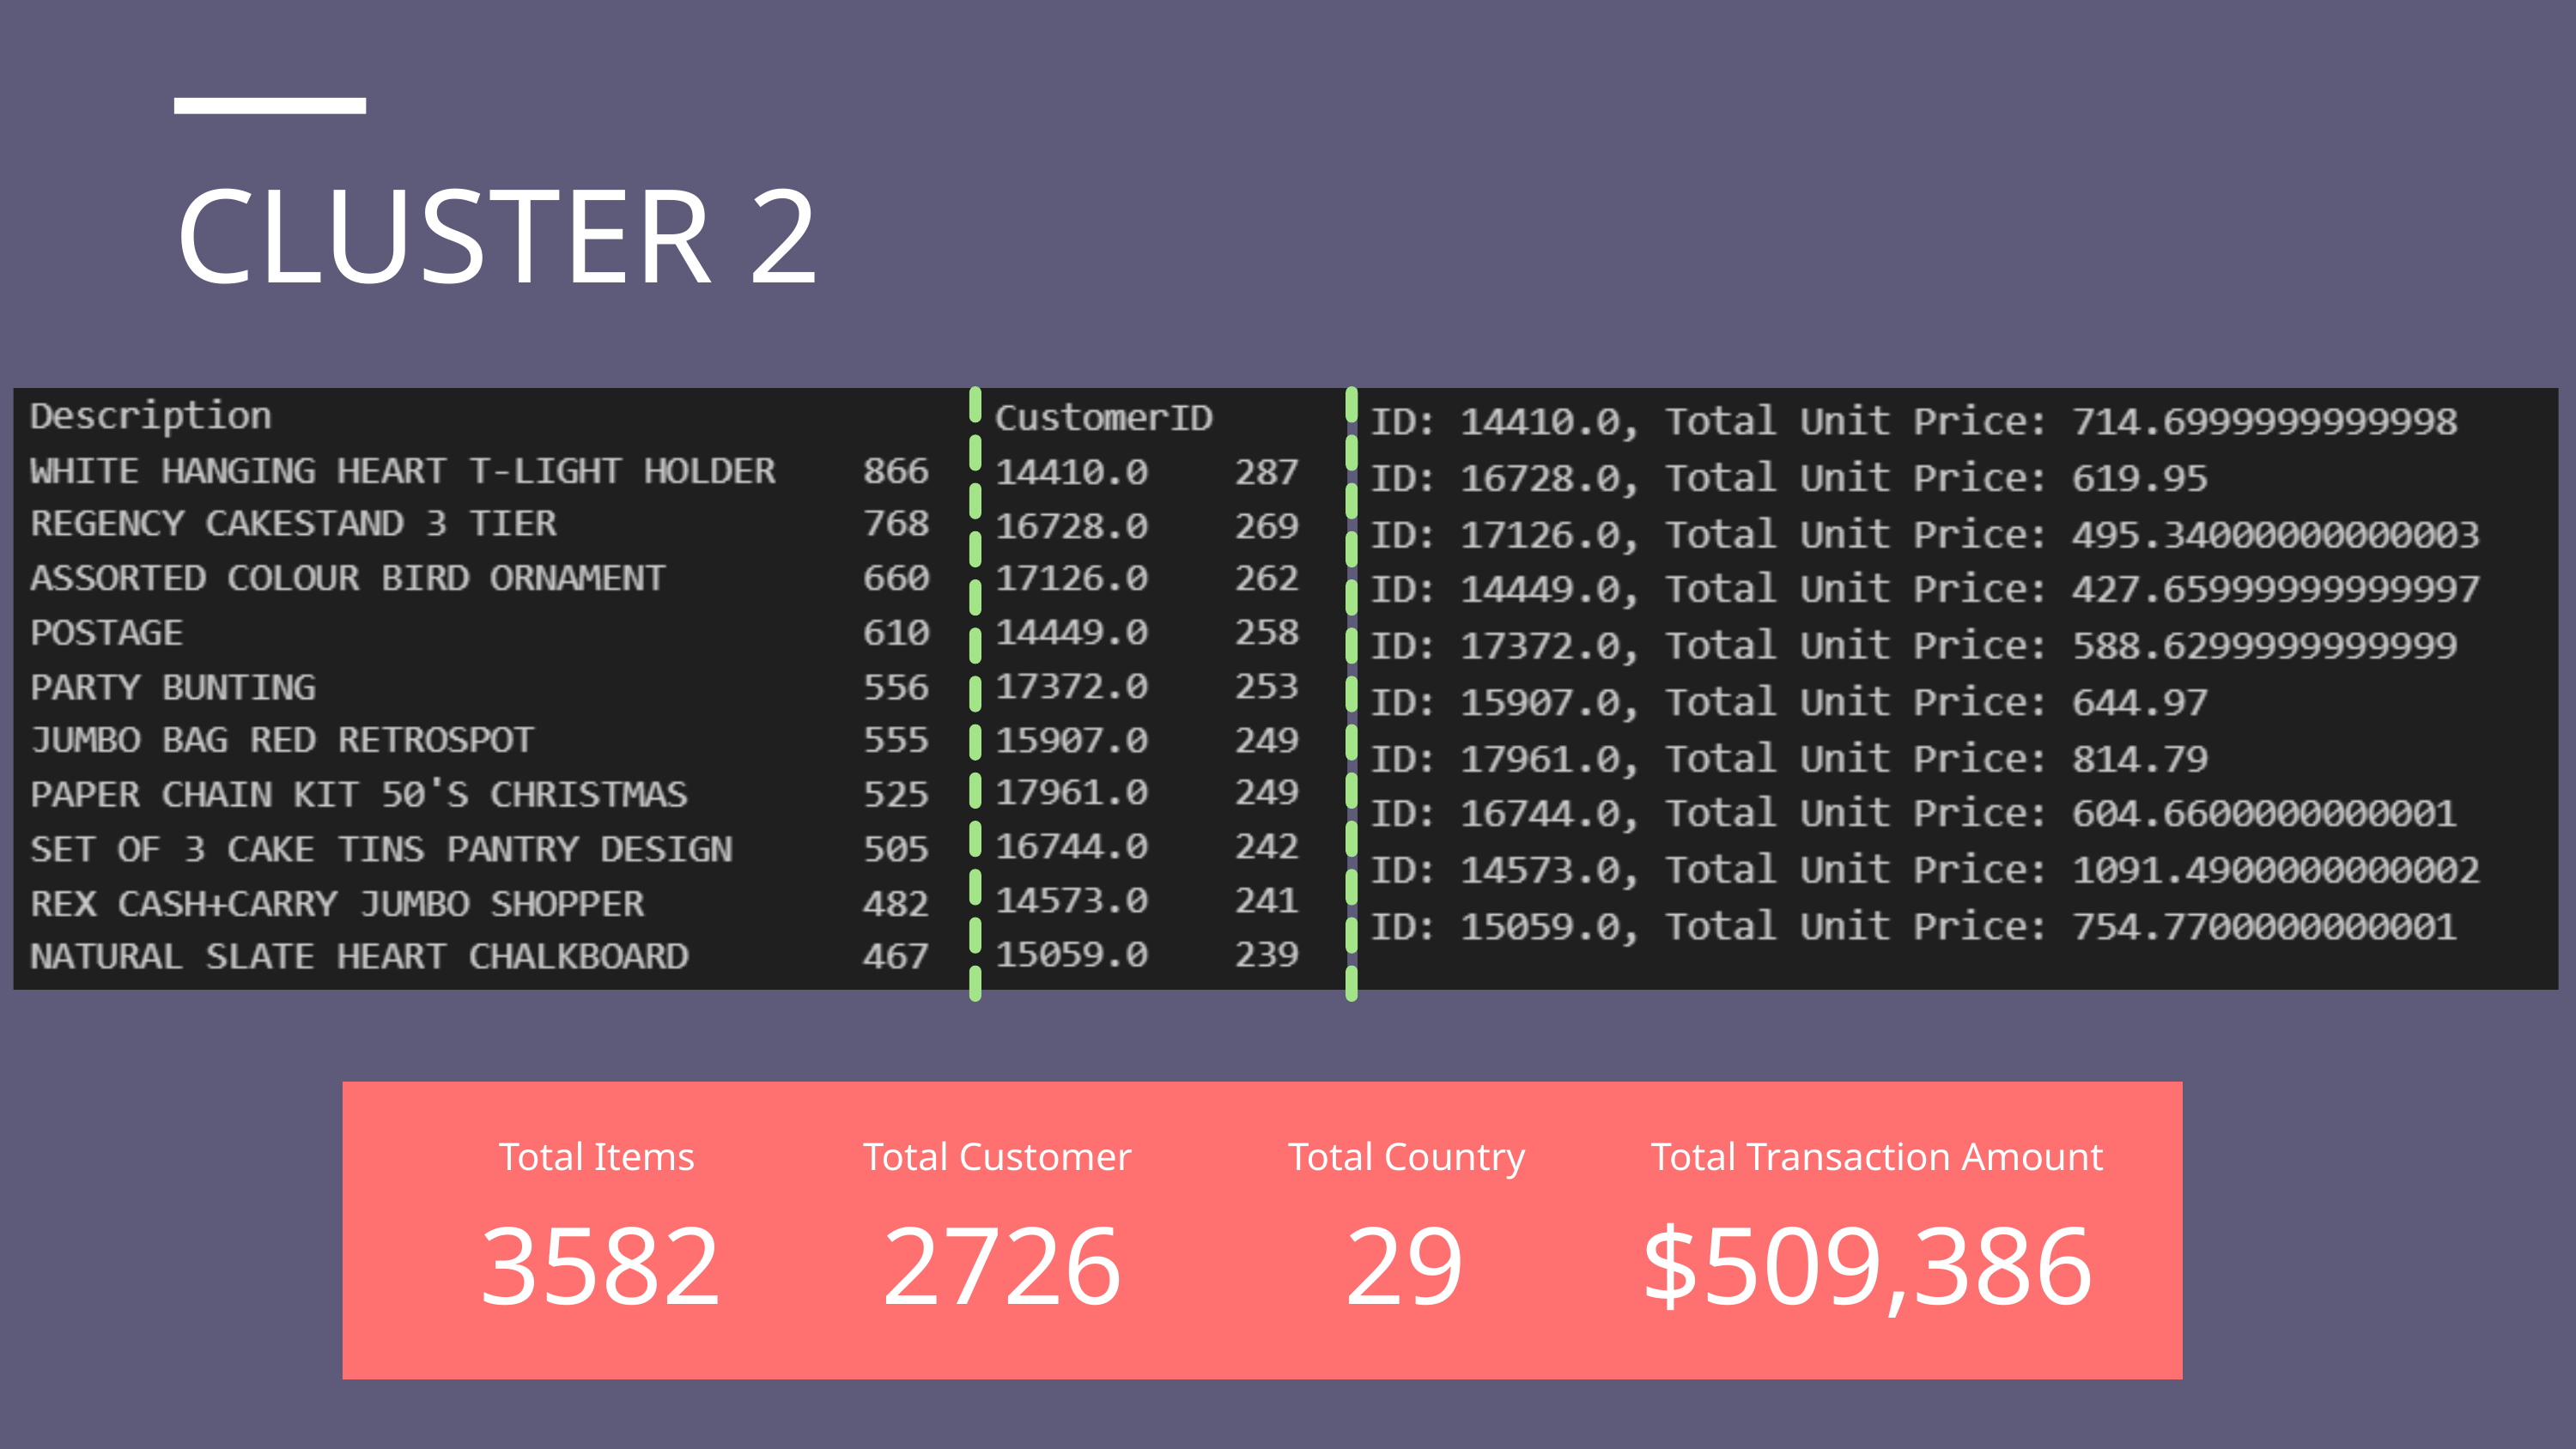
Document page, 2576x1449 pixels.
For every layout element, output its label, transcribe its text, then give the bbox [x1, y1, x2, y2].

text_box [968, 388, 1348, 990]
text_box [1358, 388, 2559, 990]
text_box [13, 388, 968, 990]
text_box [343, 1081, 2183, 1379]
text_box CLUSTER 2 [173, 154, 1133, 309]
